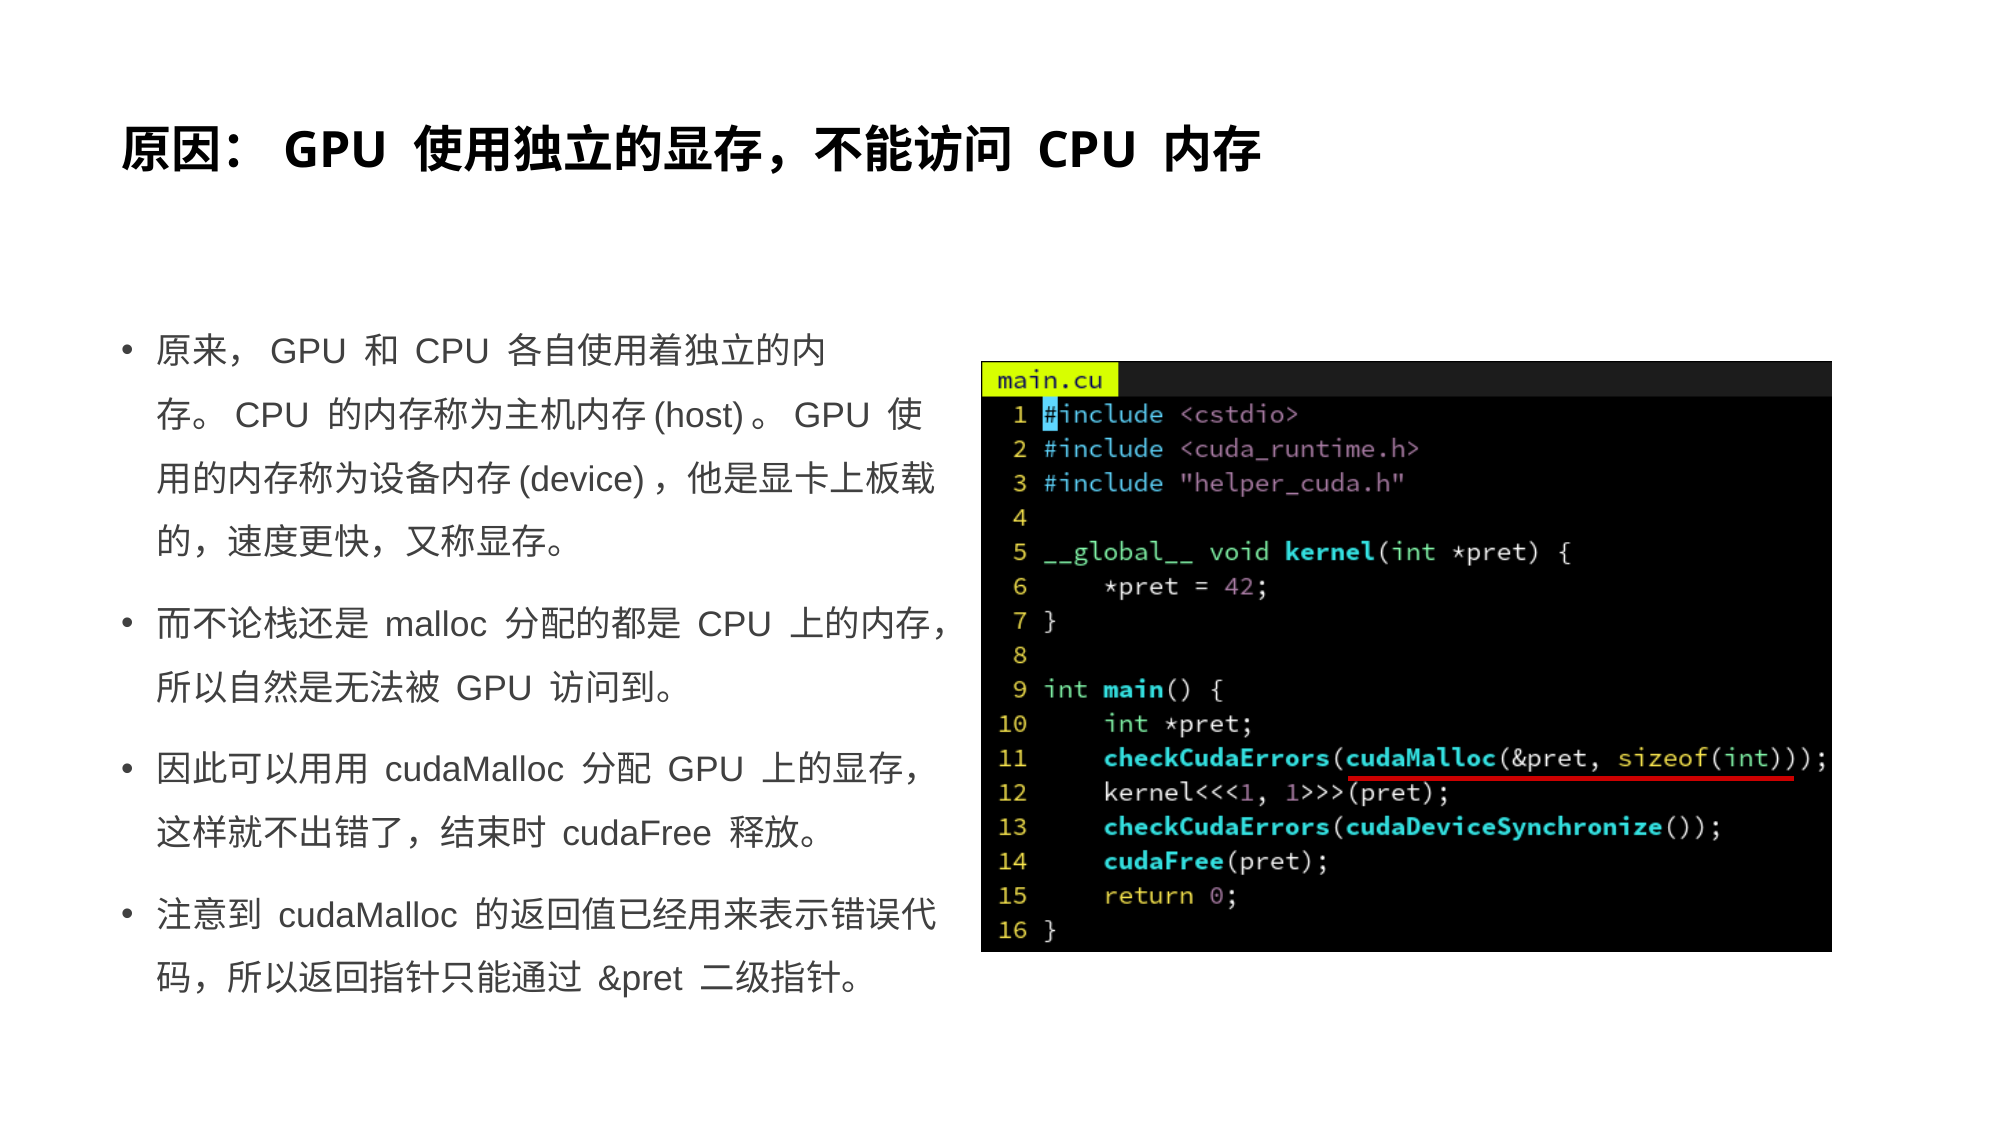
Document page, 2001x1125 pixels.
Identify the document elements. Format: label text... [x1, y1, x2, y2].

title 原因：GPU 使用独立的显存，不能访问 CPU 内存 [106, 42, 1832, 260]
list 原来，GPU 和 CPU 各自使用着独立的内存。CPU 的内存称为主机内存(host)。GPU 使用的内存称为设备内存(device)，他是显卡上板载的，速度更快，又称显存。 而不论栈还是 malloc 分配的都是 CPU 上的内存，所以自然是无法被 GPU 访问到。 因此可以用用 cudaMalloc 分配 GPU 上的显存，这样就不出错了，结束时 cudaFree 释放。 注意到 cudaMalloc 的返回值已经用来表示错误代码，所以返回指针只能通过 &pret 二级指针。 [106, 299, 957, 1014]
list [981, 361, 1832, 952]
